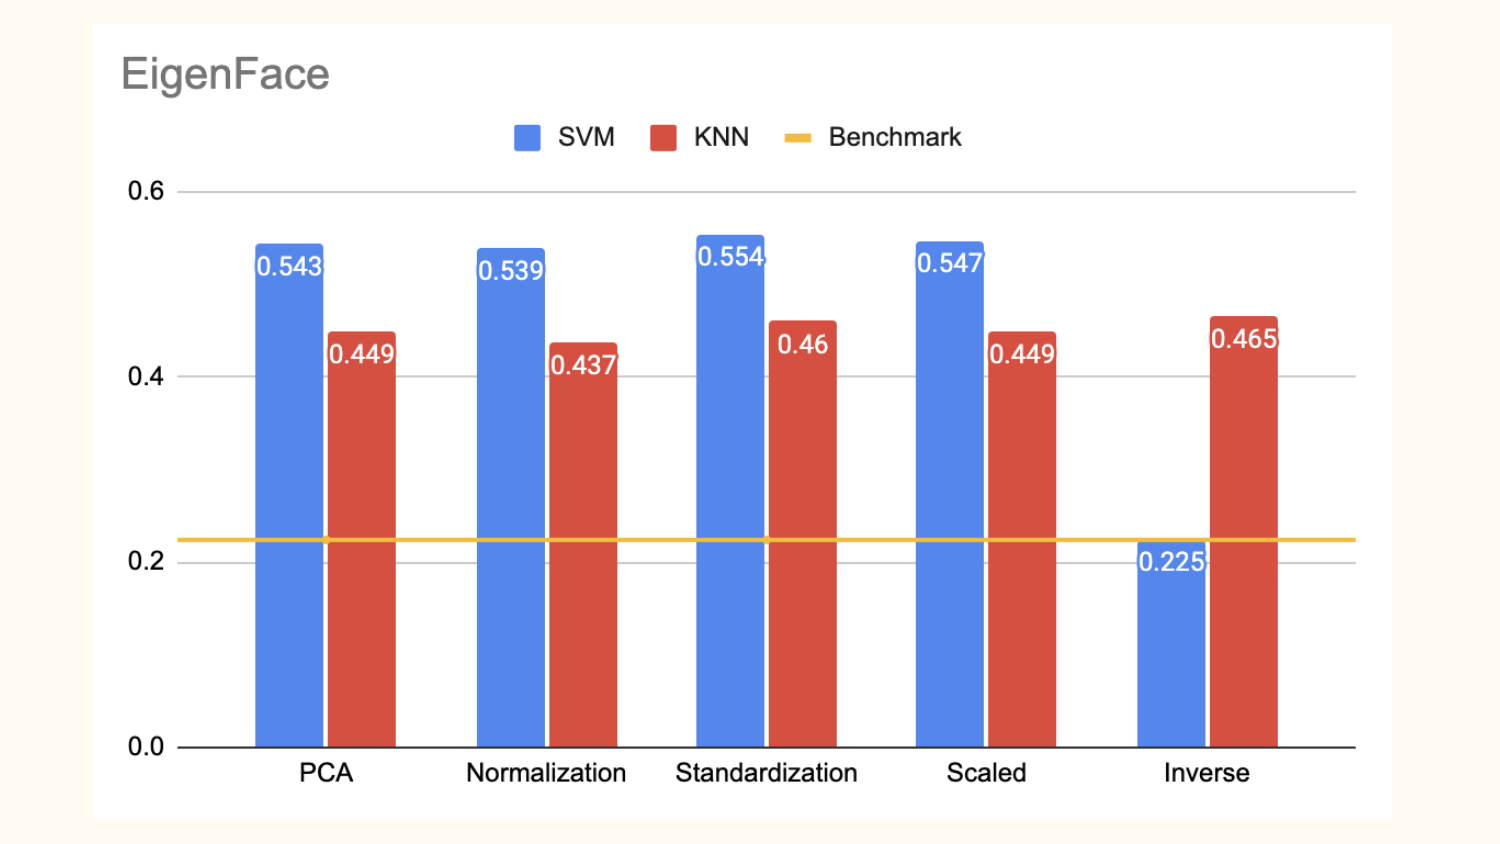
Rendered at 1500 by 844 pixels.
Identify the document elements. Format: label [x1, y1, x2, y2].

picture [93, 24, 1393, 819]
